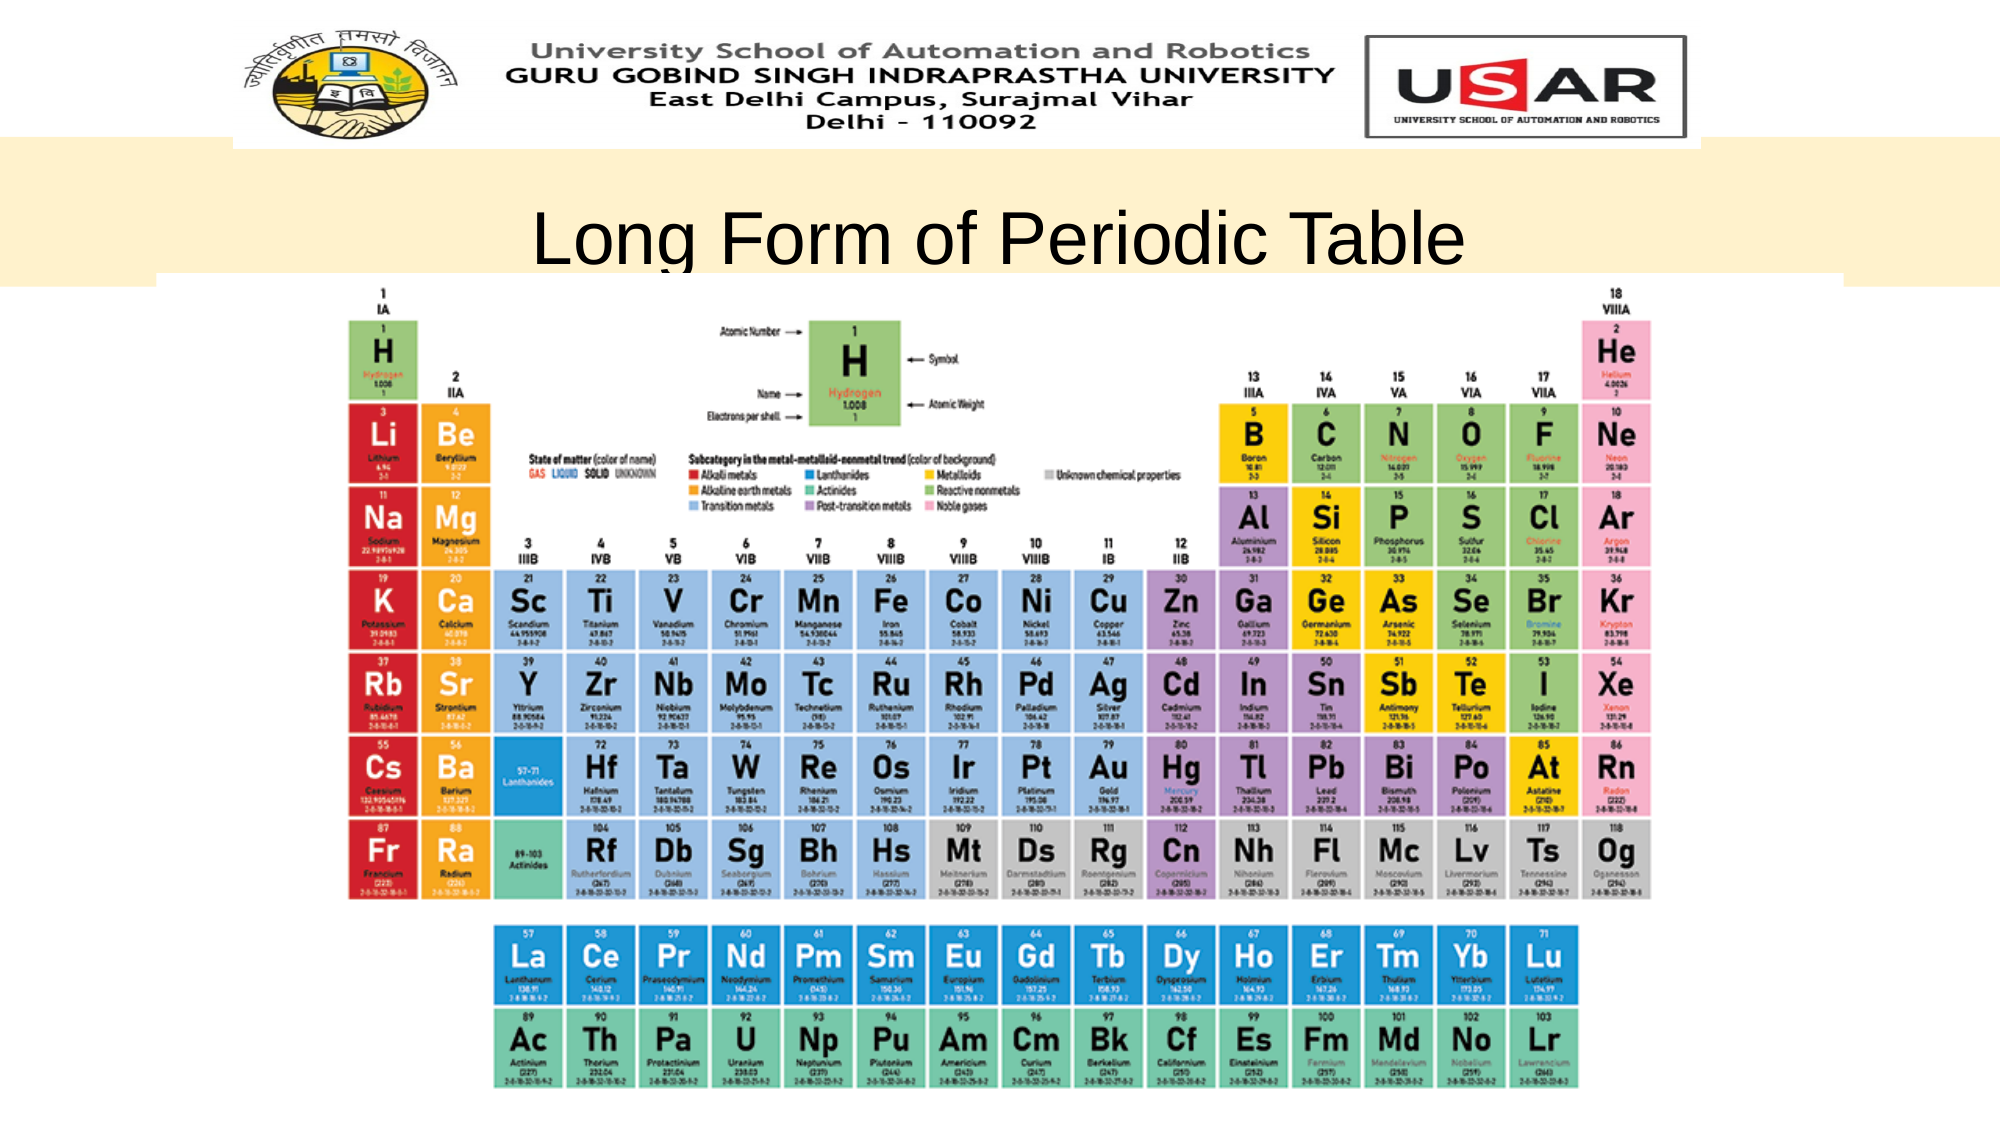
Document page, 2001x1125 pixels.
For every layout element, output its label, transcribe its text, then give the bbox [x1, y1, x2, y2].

picture [233, 14, 1701, 149]
text_box Long Form of Periodic Table [0, 136, 2000, 287]
picture [156, 273, 1844, 1125]
